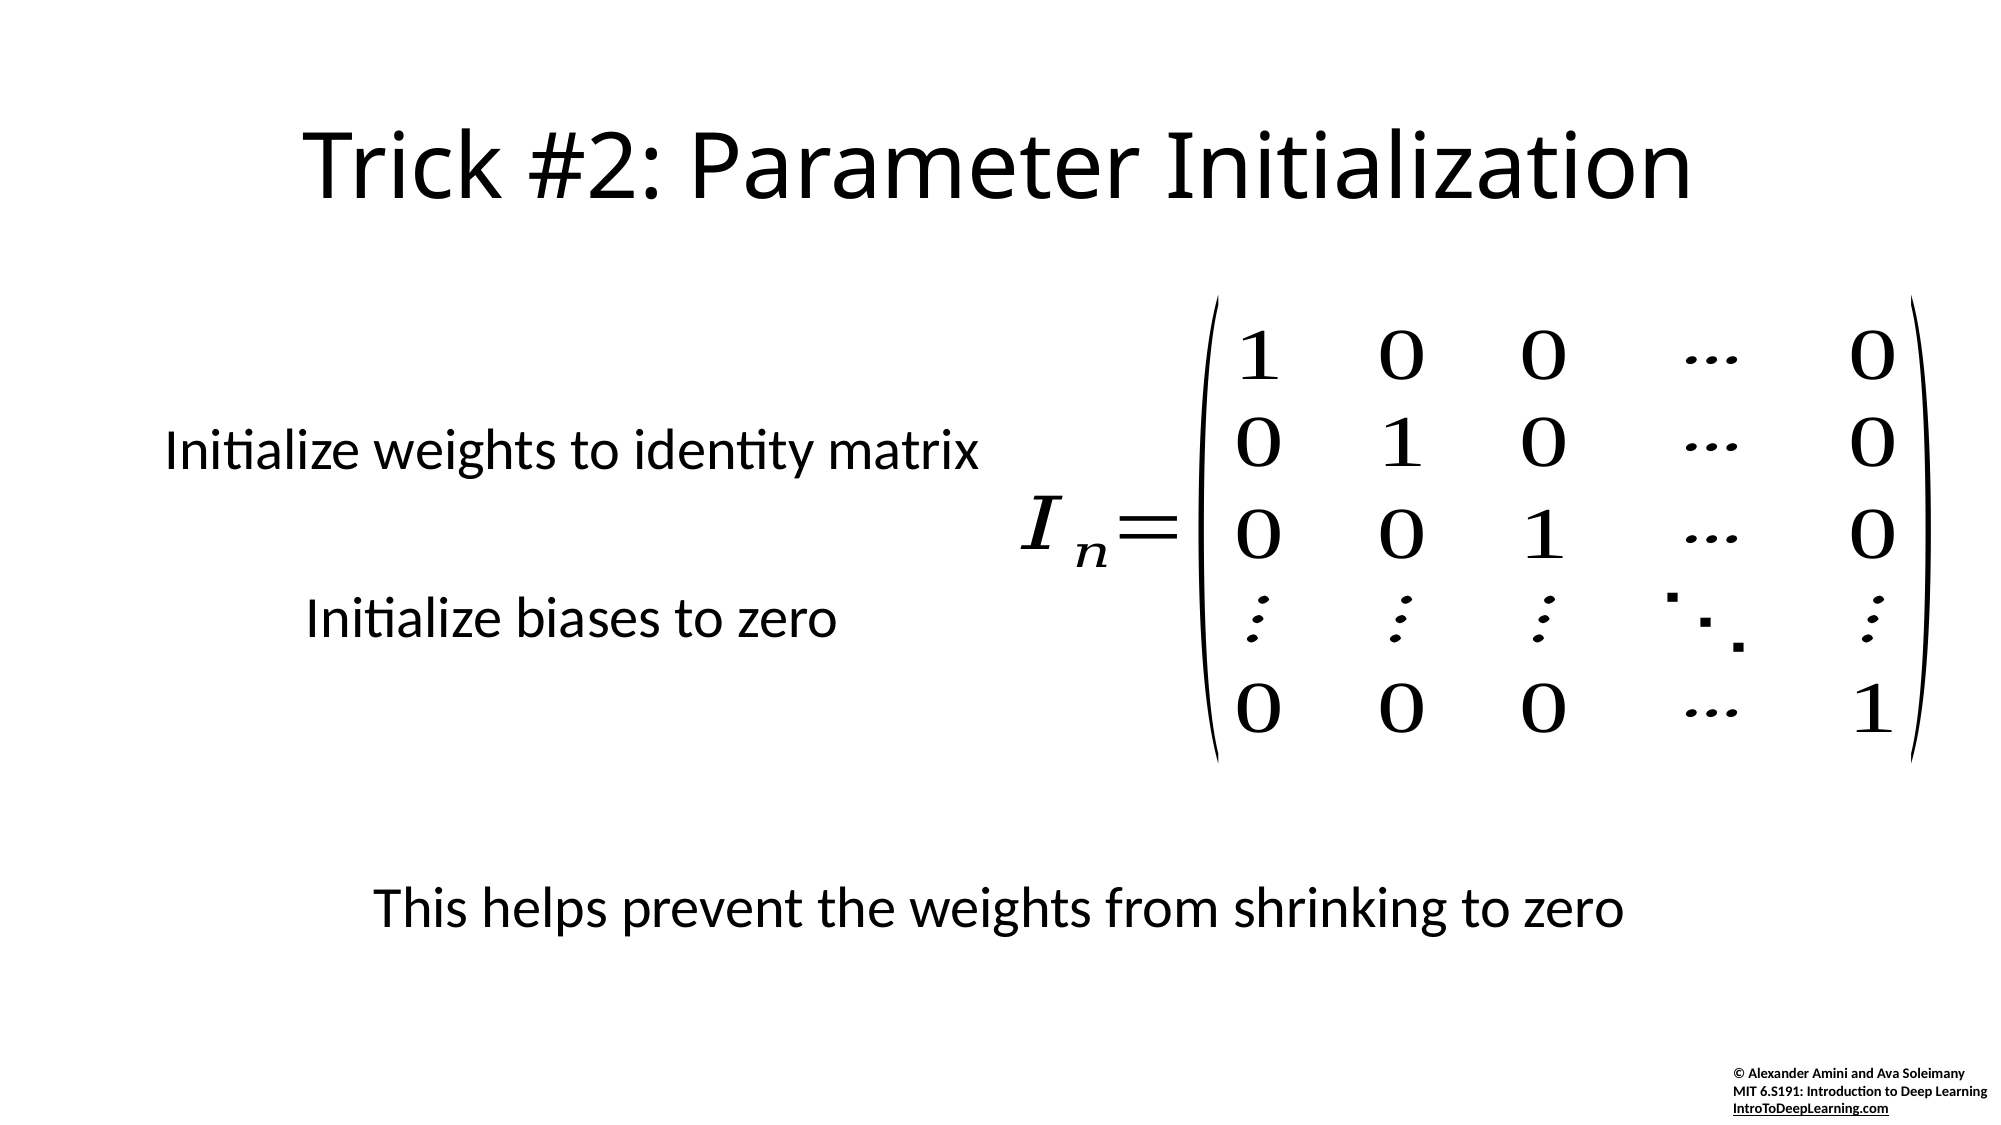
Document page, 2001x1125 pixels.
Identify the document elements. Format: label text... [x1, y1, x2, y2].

title Trick #2: Parameter Initialization [137, 59, 1863, 278]
list Initialize weights to identity matrix Initialize biases to zero [127, 411, 1017, 1055]
text_box This helps prevent the weights from shrinking to zero [311, 870, 1689, 956]
